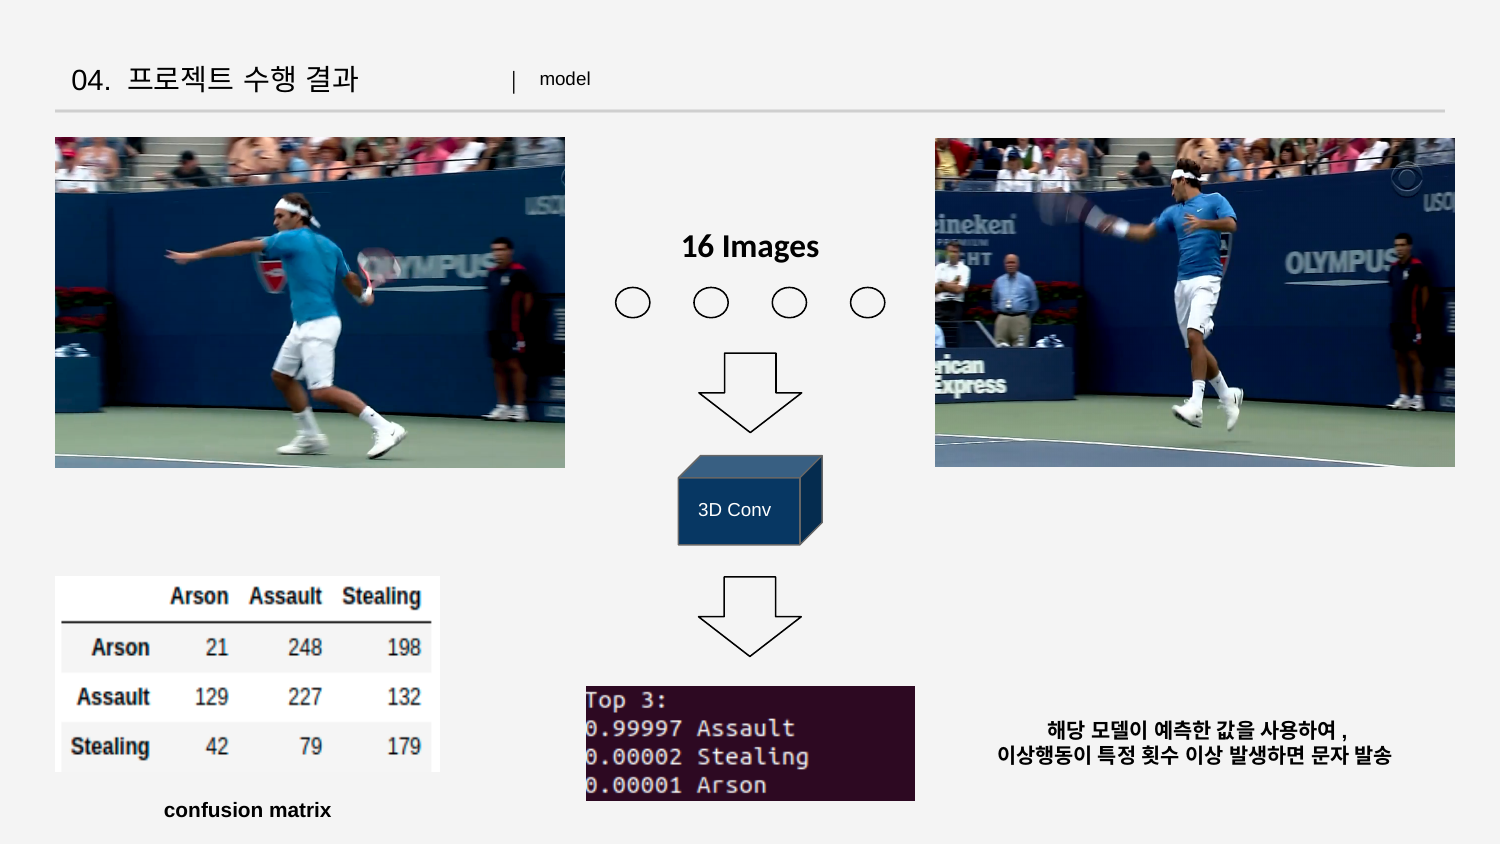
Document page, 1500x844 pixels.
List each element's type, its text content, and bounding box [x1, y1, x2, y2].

text_box [772, 287, 807, 318]
text_box 16 Images [649, 209, 851, 280]
text_box 3D Conv [685, 494, 789, 524]
text_box [698, 576, 802, 657]
text_box [693, 287, 729, 318]
text_box [615, 287, 650, 318]
text_box │ [501, 66, 805, 96]
picture [54, 105, 1445, 116]
text_box [678, 455, 823, 545]
picture [935, 138, 1455, 467]
picture [55, 576, 440, 772]
picture [55, 136, 565, 469]
text_box 04. 프로젝트 수행 결과 [55, 57, 491, 100]
text_box [698, 353, 802, 433]
text_box model [526, 63, 936, 94]
text_box 해당 모델이 예측한 값을 사용하여, 이상행동이 특정 횟수 이상 발생하면 문자 발송 [918, 702, 1472, 783]
picture [585, 686, 915, 801]
text_box confusion matrix [55, 783, 440, 834]
text_box [850, 287, 885, 318]
